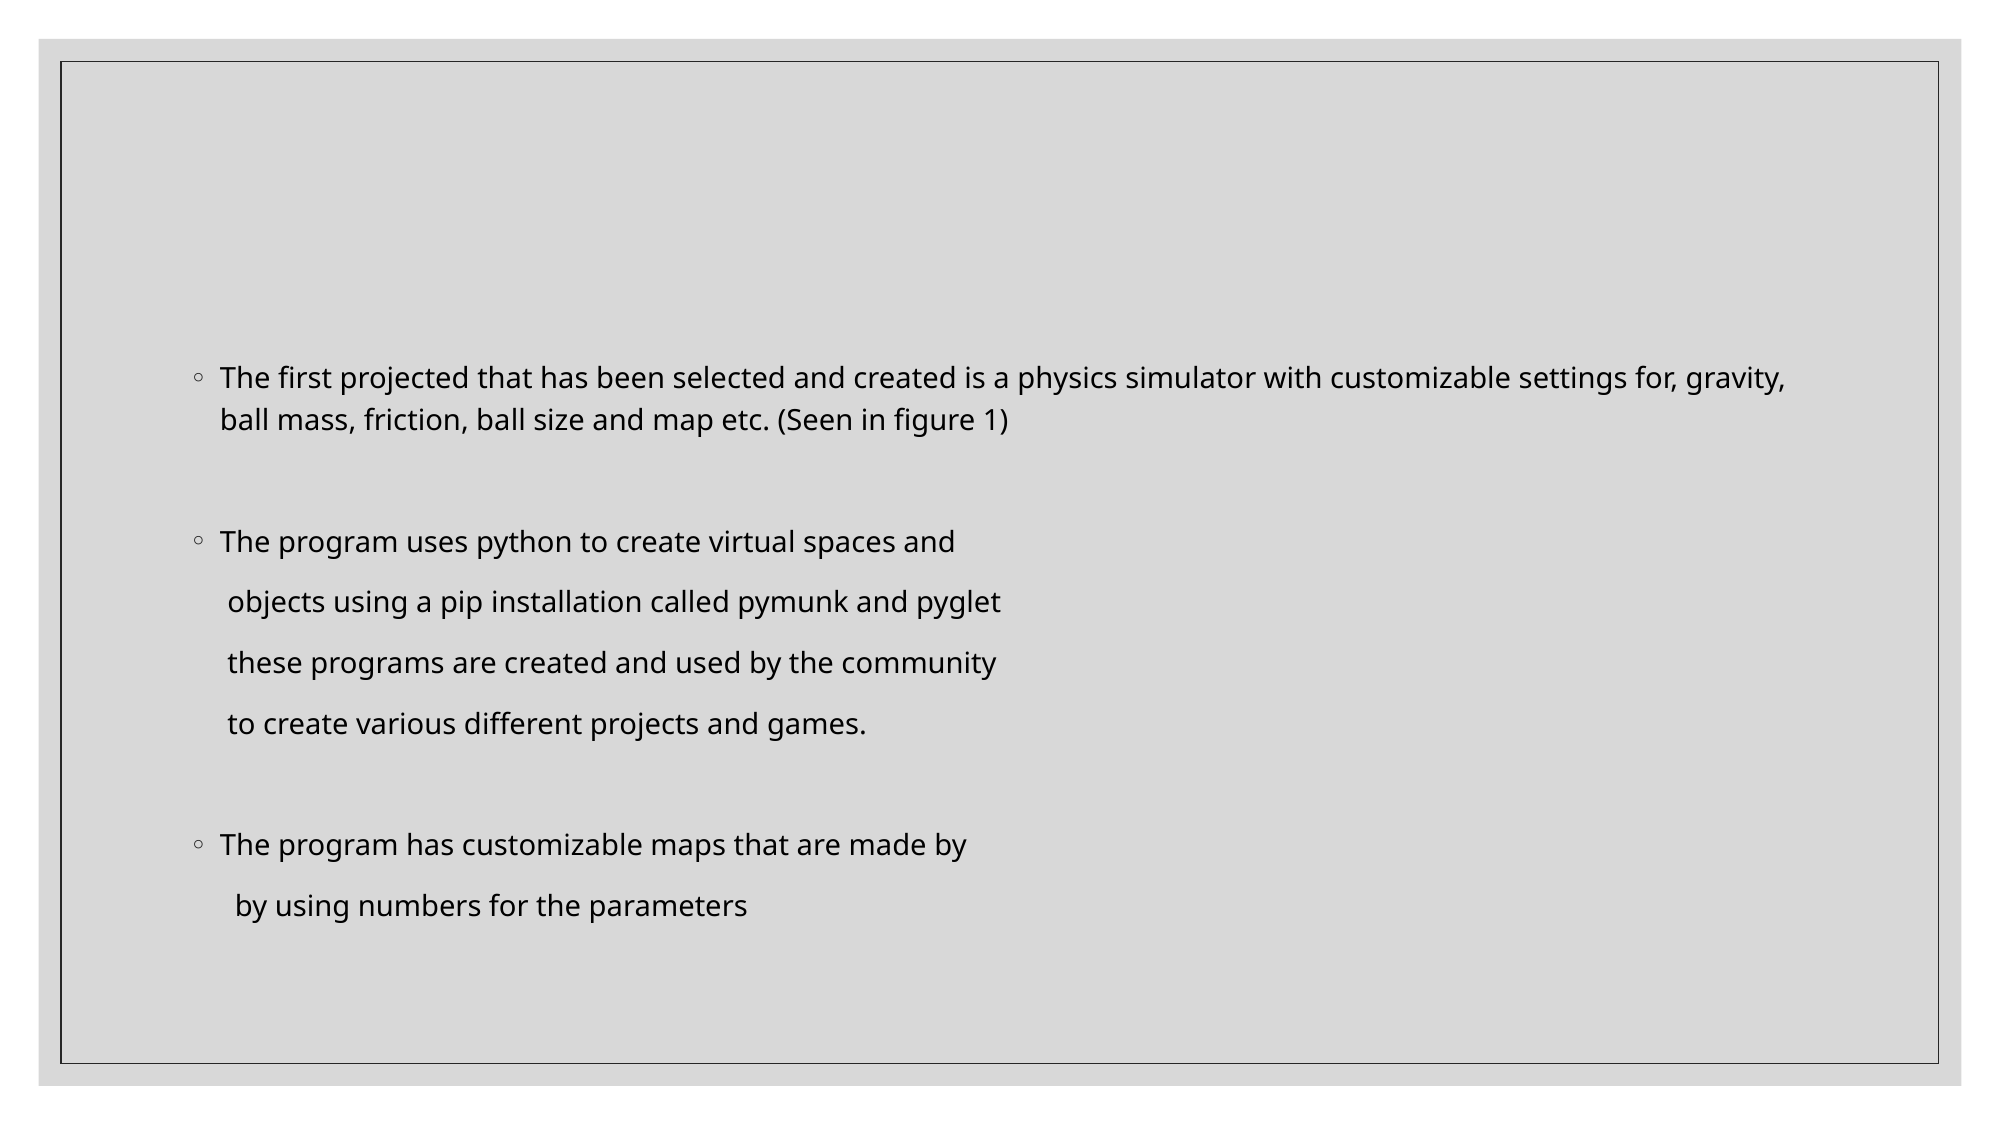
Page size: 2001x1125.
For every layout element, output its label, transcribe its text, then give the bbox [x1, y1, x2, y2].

list The first projected that has been selected and created is a physics simulator with customizable settings for, gravity, ball mass, friction, ball size and map etc. (Seen in figure 1) The program uses python to create virtual spaces and objects using a pip installation called pymunk and pyglet these programs are created and used by the community to create various different projects and games. The program has customizable maps that are made by by using numbers for the parameters [174, 345, 1825, 977]
picture [1023, 496, 2000, 1046]
